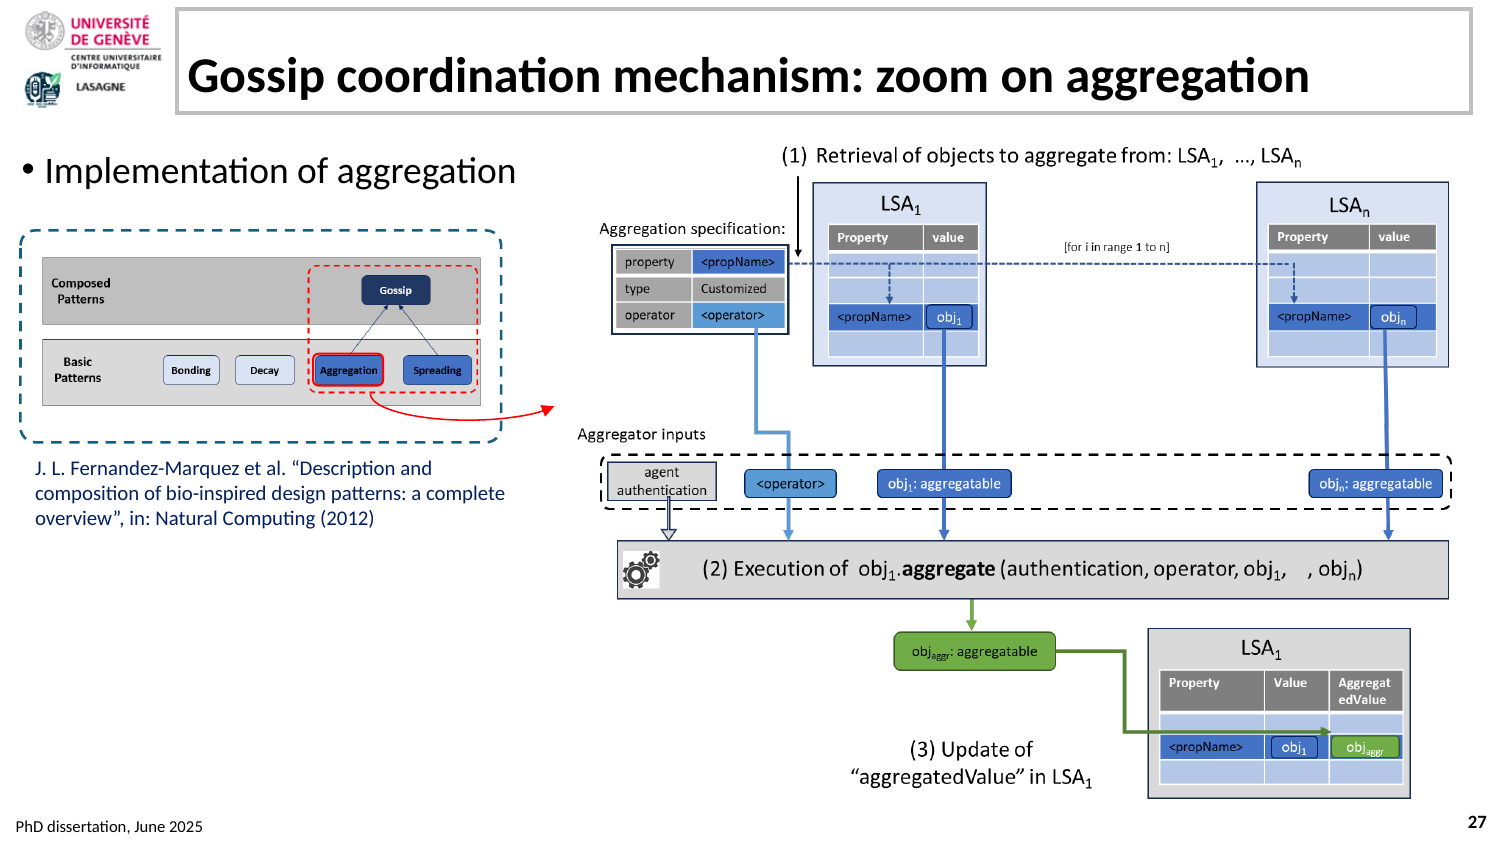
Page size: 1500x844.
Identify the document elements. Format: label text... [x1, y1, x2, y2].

text_box J. L. Fernandez-Marquez et al. “Description and composition of bio-inspired design patterns: a complete overview”, in: Natural Computing (2012) [20, 447, 534, 538]
picture [20, 7, 171, 114]
picture [38, 253, 481, 409]
text_box [18, 228, 504, 445]
text_box [502, 398, 555, 420]
picture [565, 133, 1452, 804]
text_box PhD dissertation, June 2025 [0, 808, 269, 844]
text_box [177, 8, 1471, 114]
text_box Implementation of aggregation [0, 147, 560, 198]
slide_number 27 [1452, 797, 1498, 844]
